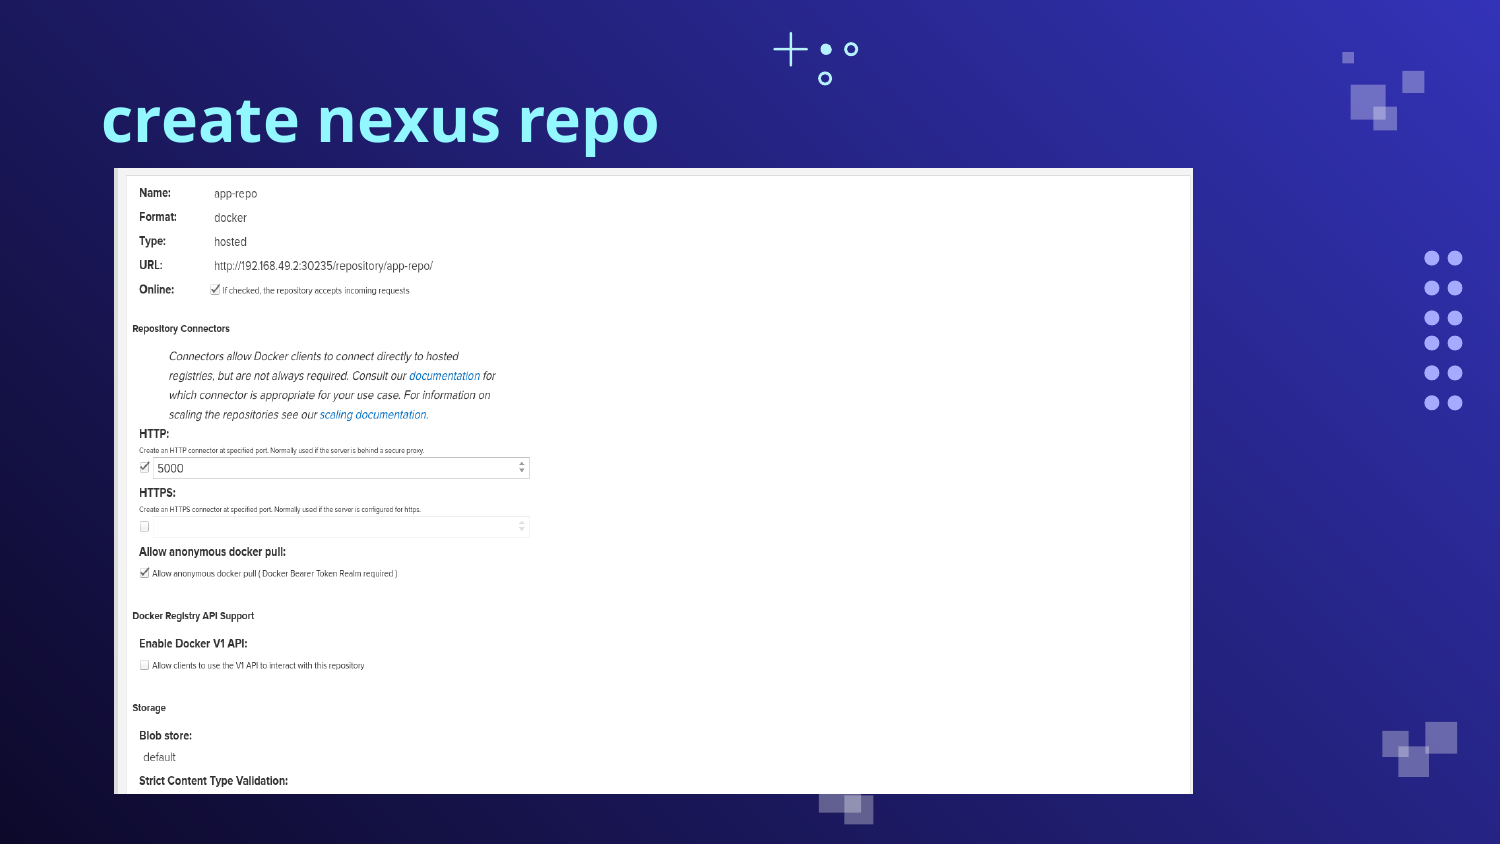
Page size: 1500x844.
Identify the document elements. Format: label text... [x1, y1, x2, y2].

text_box create nexus repo [70, 65, 815, 169]
picture [114, 168, 1193, 794]
